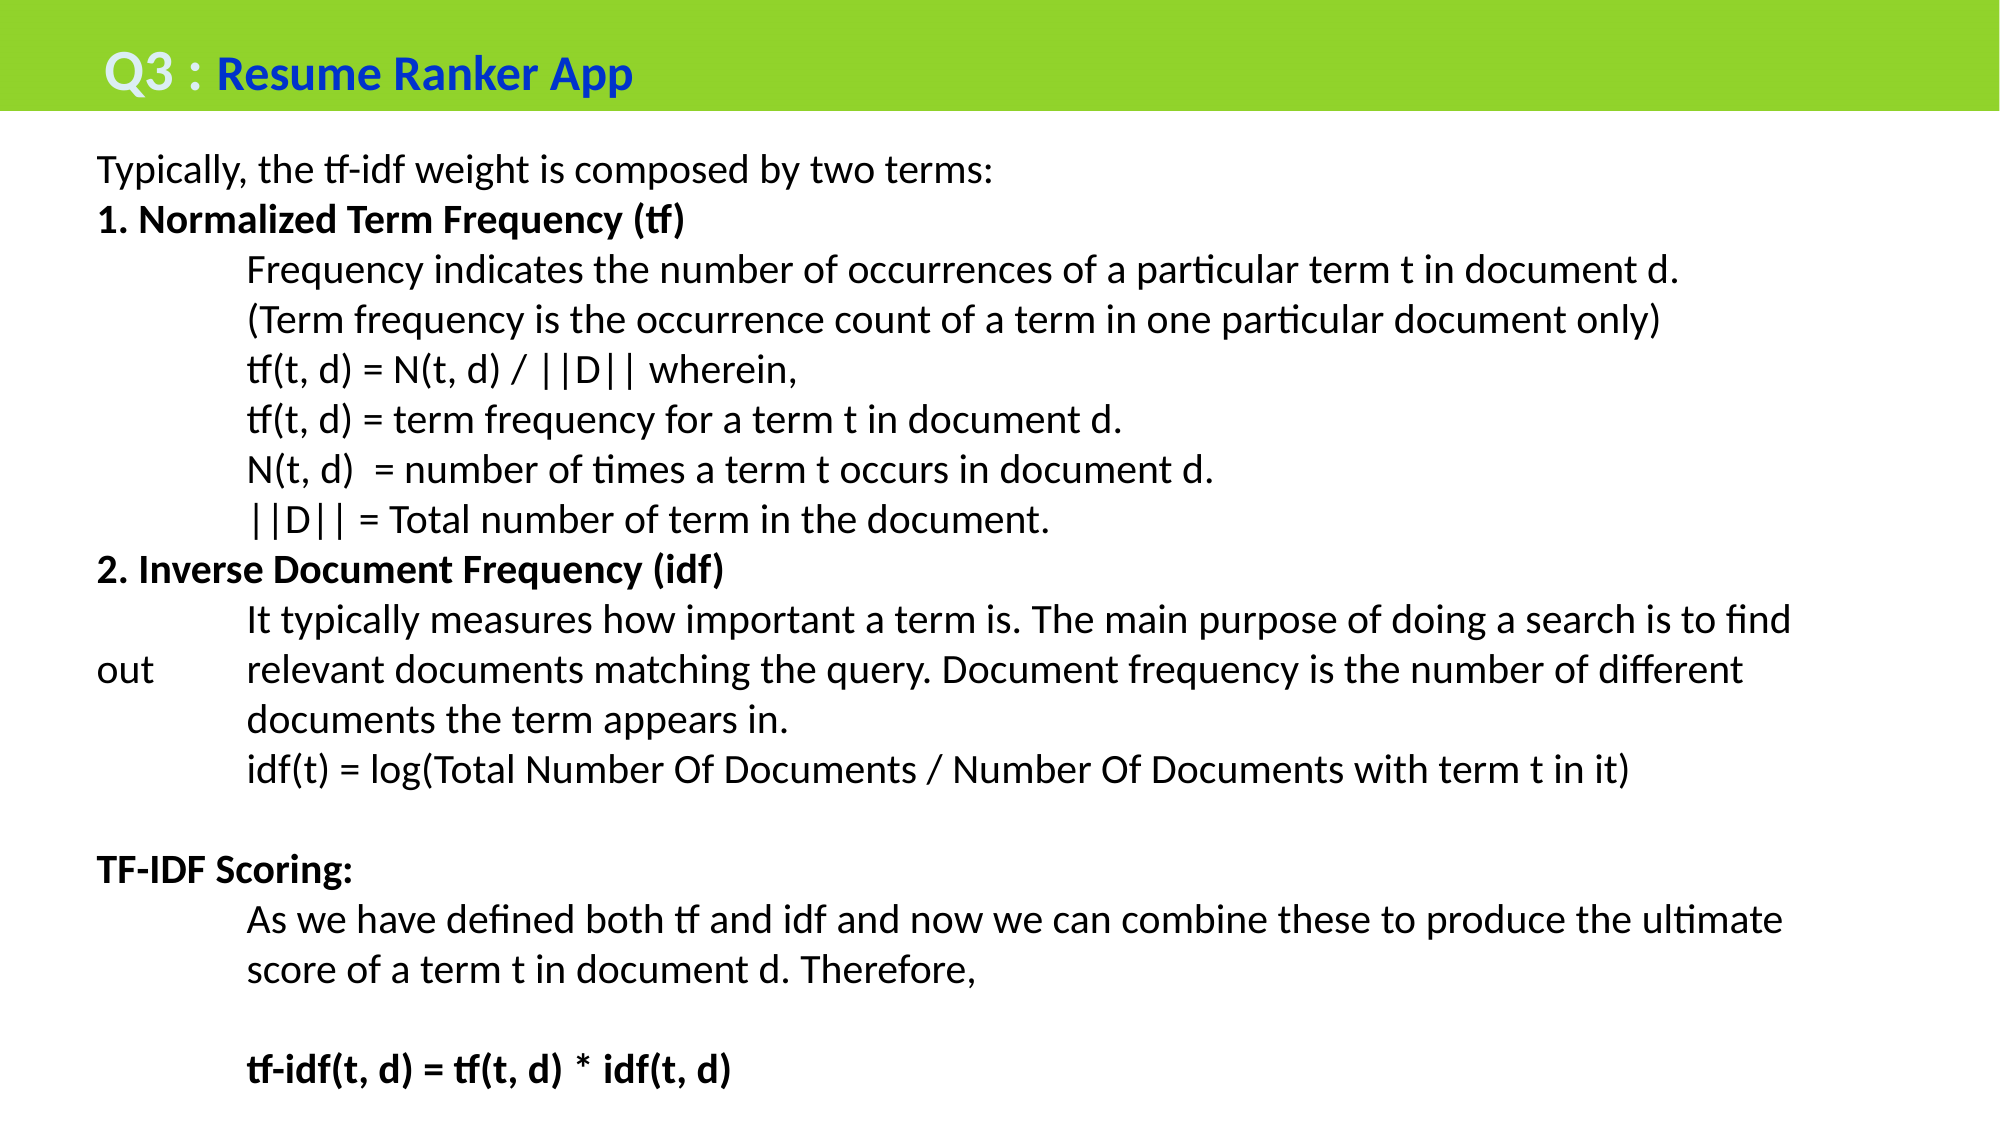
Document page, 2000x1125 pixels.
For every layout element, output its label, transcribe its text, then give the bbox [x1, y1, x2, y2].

text_box Typically, the tf-idf weight is composed by two terms: 1. Normalized Term Frequency (tf) Frequency indicates the number of occurrences of a particular term t in document d. (Term frequency is the occurrence count of a term in one particular document only) tf(t, d) = N(t, d) / ||D|| wherein, tf(t, d) = term frequency for a term t in document d. N(t, d) = number of times a term t occurs in document d. ||D|| = Total number of term in the document. 2. Inverse Document Frequency (idf) It typically measures how important a term is. The main purpose of doing a search is to find out relevant documents matching the query. Document frequency is the number of different documents the term appears in. idf(t) = log(Total Number Of Documents / Number Of Documents with term t in it) TF-IDF Scoring: As we have defined both tf and idf and now we can combine these to produce the ultimate score of a term t in document d. Therefore, tf-idf(t, d) = tf(t, d) * idf(t, d) [81, 134, 1875, 1100]
picture [0, 0, 2000, 112]
